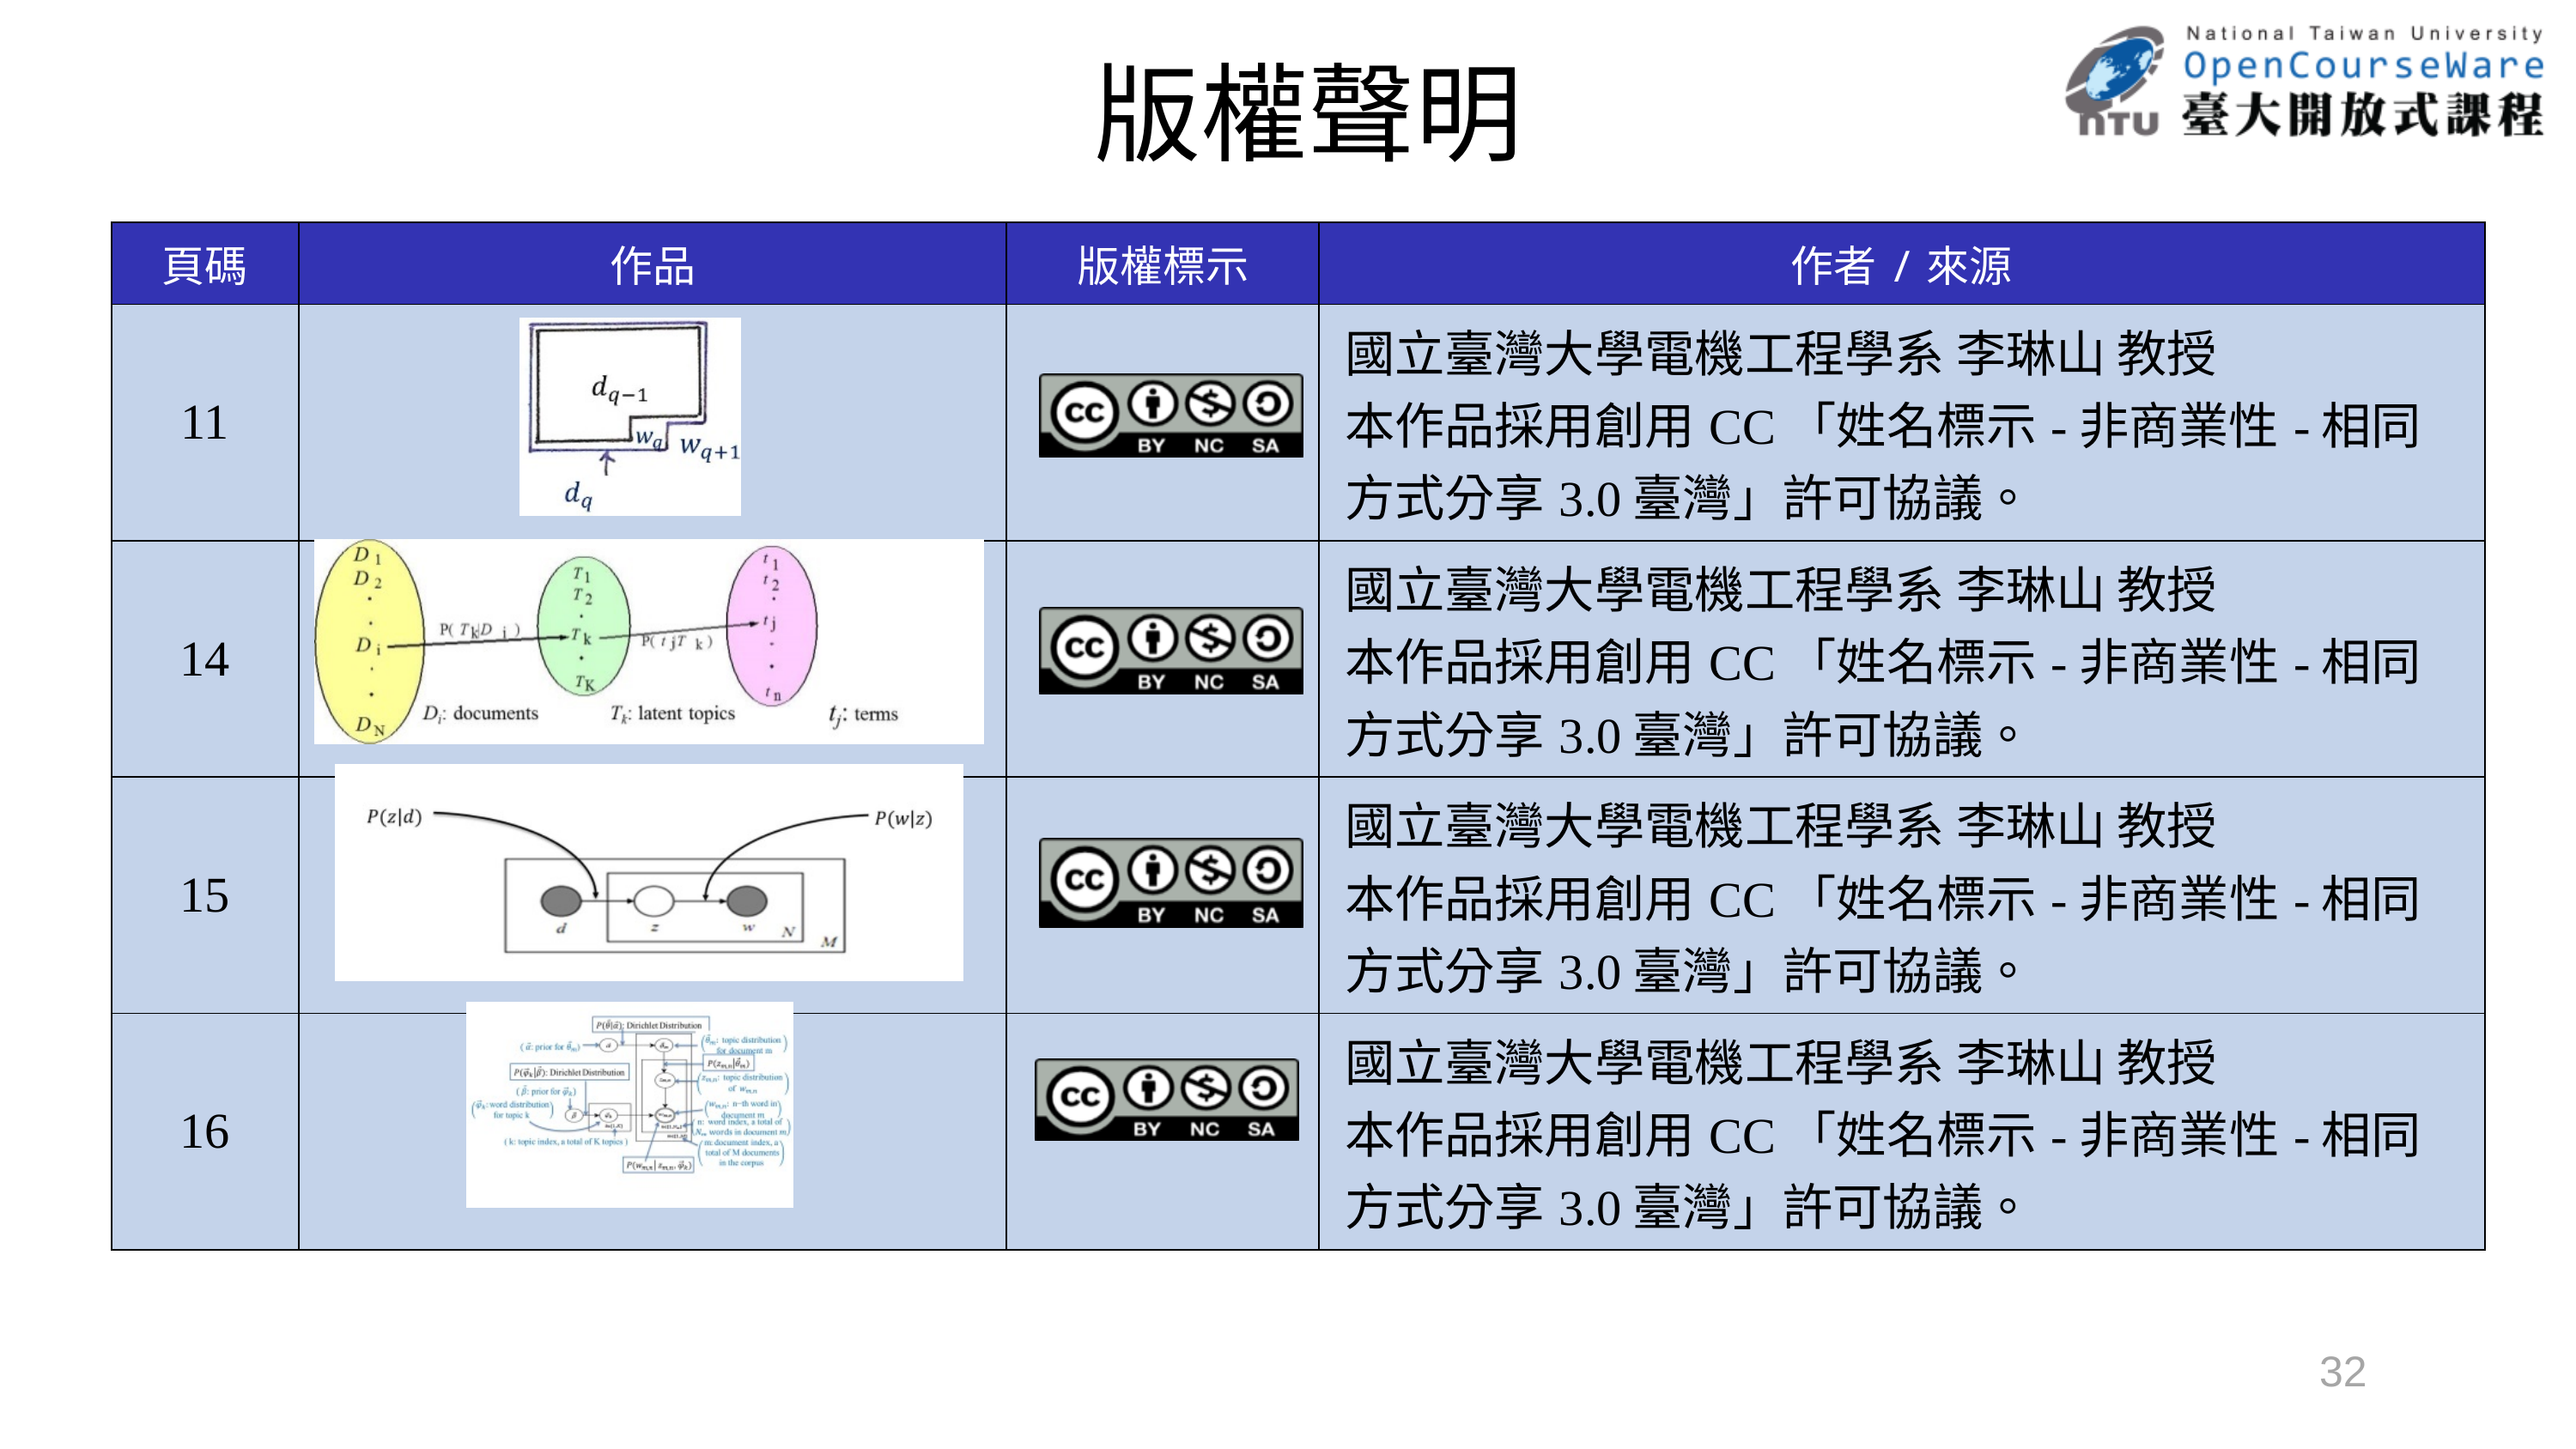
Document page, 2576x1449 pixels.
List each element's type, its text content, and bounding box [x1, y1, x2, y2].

picture [1039, 373, 1303, 458]
table_cell [1007, 305, 1318, 540]
table_cell [300, 542, 1005, 776]
table_cell [1007, 1014, 1318, 1249]
table_cell [1007, 542, 1318, 776]
table_cell 11 [112, 305, 298, 540]
table_cell [1007, 778, 1318, 1013]
table_cell 國立臺灣大學電機工程學系 李琳山 教授 本作品採用創用CC「姓名標示-非商業性-相同方式分享3.0臺灣」許可協議。 [1320, 305, 2484, 540]
table_cell 國立臺灣大學電機工程學系 李琳山 教授 本作品採用創用CC「姓名標示-非商業性-相同方式分享3.0臺灣」許可協議。 [1320, 1014, 2484, 1249]
picture [519, 318, 741, 516]
table_header 作者/來源 [1320, 223, 2484, 304]
table_cell [300, 778, 1005, 1013]
table_cell 國立臺灣大學電機工程學系 李琳山 教授 本作品採用創用CC「姓名標示-非商業性-相同方式分享3.0臺灣」許可協議。 [1320, 778, 2484, 1013]
table_header 頁碼 [112, 223, 298, 304]
picture [2037, 6, 2576, 157]
table_cell 16 [112, 1014, 298, 1249]
table_cell [300, 305, 1005, 540]
table_header 版權標示 [1007, 223, 1318, 304]
table_cell 15 [112, 778, 298, 1013]
text_box 32 [2306, 1337, 2435, 1415]
table_cell 國立臺灣大學電機工程學系 李琳山 教授 本作品採用創用CC「姓名標示-非商業性-相同方式分享3.0臺灣」許可協議。 [1320, 542, 2484, 776]
picture [313, 539, 984, 744]
picture [1035, 1058, 1299, 1141]
picture [1039, 607, 1303, 694]
picture [466, 1002, 793, 1208]
table_header 作品 [300, 223, 1005, 304]
picture [335, 764, 963, 982]
table_cell [300, 1014, 1005, 1249]
table_cell 14 [112, 542, 298, 776]
text_box 版權聲明 [740, 39, 1876, 182]
picture [1039, 838, 1303, 928]
